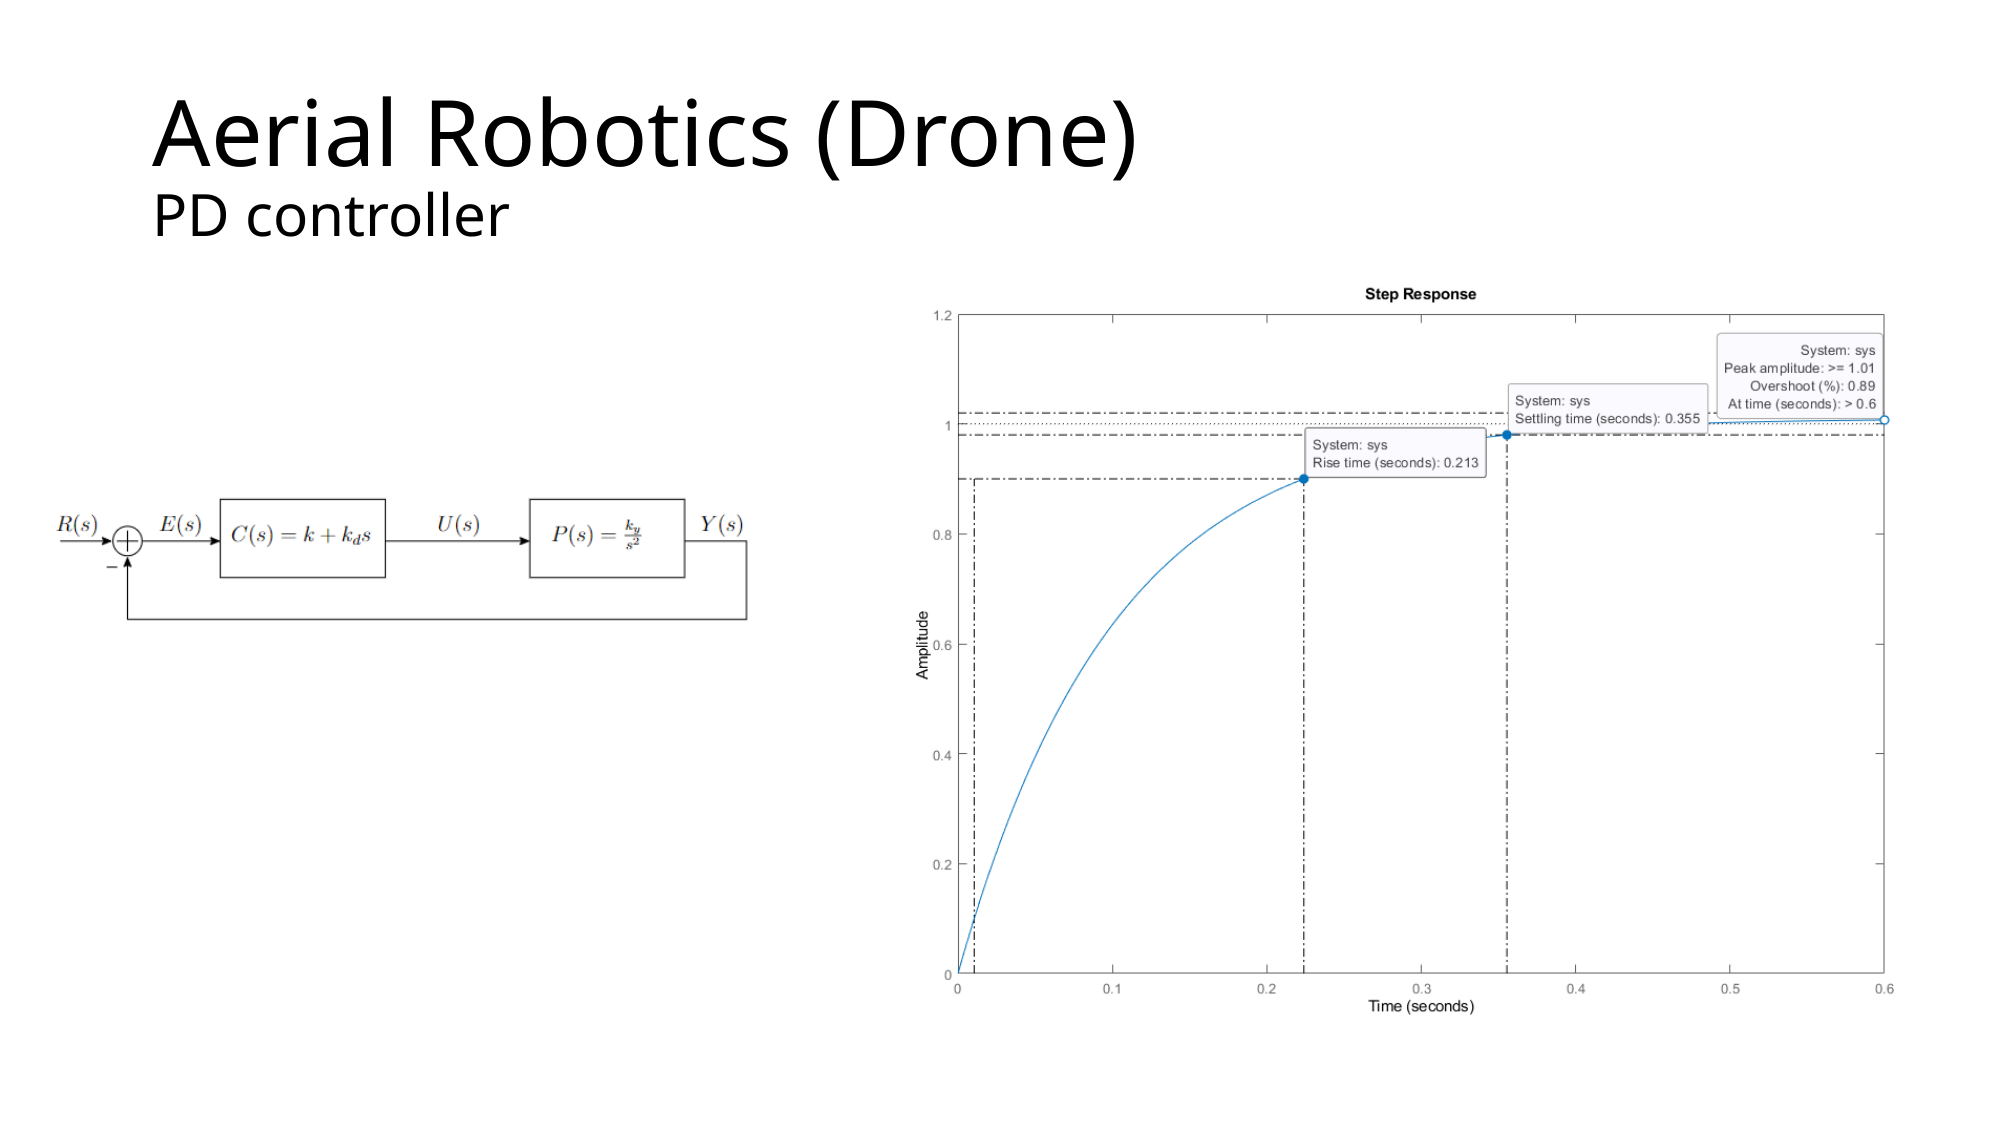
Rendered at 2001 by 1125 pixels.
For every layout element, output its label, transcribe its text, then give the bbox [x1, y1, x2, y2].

picture [788, 229, 2000, 1066]
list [48, 491, 776, 634]
title Aerial Robotics (Drone) PD controller [137, 59, 1863, 278]
